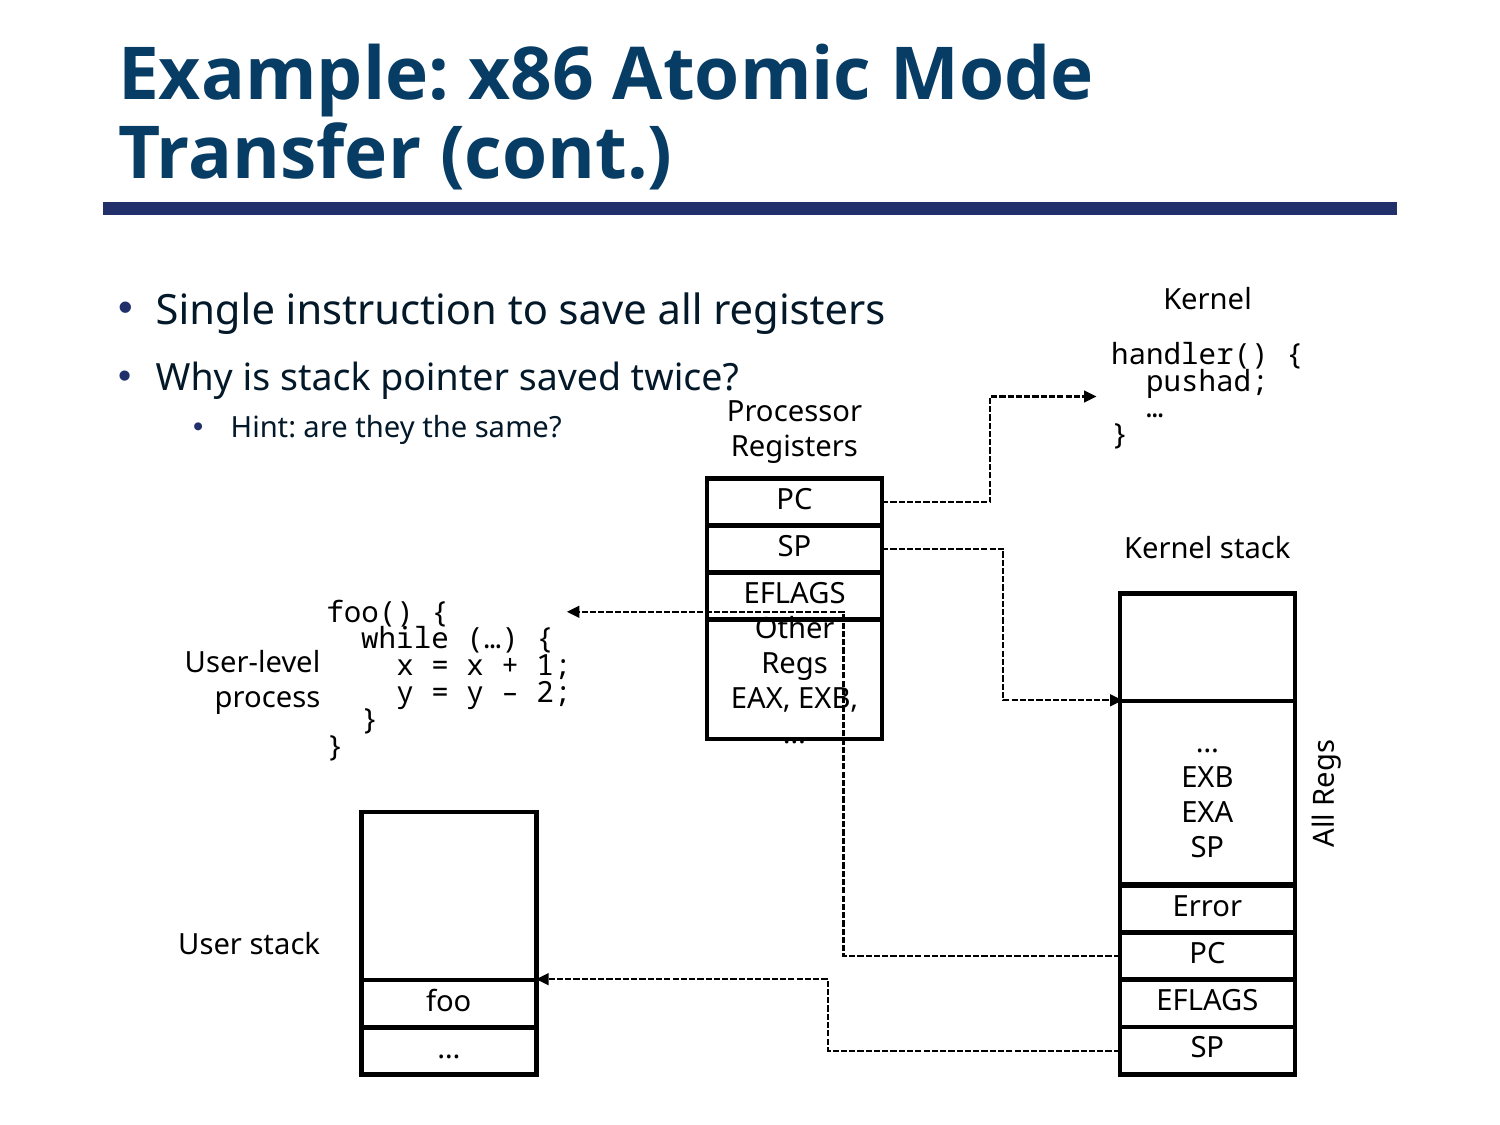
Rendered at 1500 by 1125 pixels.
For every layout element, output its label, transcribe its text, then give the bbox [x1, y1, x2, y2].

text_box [536, 979, 1120, 1051]
title Example: x86 Atomic Mode Transfer (cont.) [103, 34, 1397, 197]
text_box SP [706, 524, 883, 571]
text_box Error [1120, 886, 1296, 934]
text_box EFLAGS [1120, 981, 1296, 1028]
text_box foo() { while (…) { x = x + 1; y = y – 2; } } [311, 593, 586, 770]
text_box PC [706, 478, 883, 524]
text_box handler() { pushad; … } [1096, 335, 1319, 458]
text_box … EXB EXA SP [1120, 700, 1296, 886]
text_box foo [360, 979, 536, 1028]
text_box SP [1119, 1028, 1296, 1075]
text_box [882, 548, 1123, 701]
text_box Kernel stack [1109, 521, 1306, 572]
list Single instruction to save all registers Why is stack pointer saved twice? Hint: are they the same? [103, 275, 1397, 1091]
text_box All Regs [1307, 724, 1347, 863]
text_box [360, 811, 537, 979]
text_box PC [1119, 934, 1296, 981]
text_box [882, 397, 1112, 503]
text_box … [360, 1028, 537, 1075]
text_box User-level process [169, 636, 336, 722]
text_box EFLAGS [706, 571, 882, 611]
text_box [567, 611, 1120, 956]
text_box [1123, 592, 1296, 700]
text_box User stack [163, 917, 335, 968]
text_box Processor Registers [712, 384, 877, 470]
text_box Kernel [1148, 272, 1267, 323]
